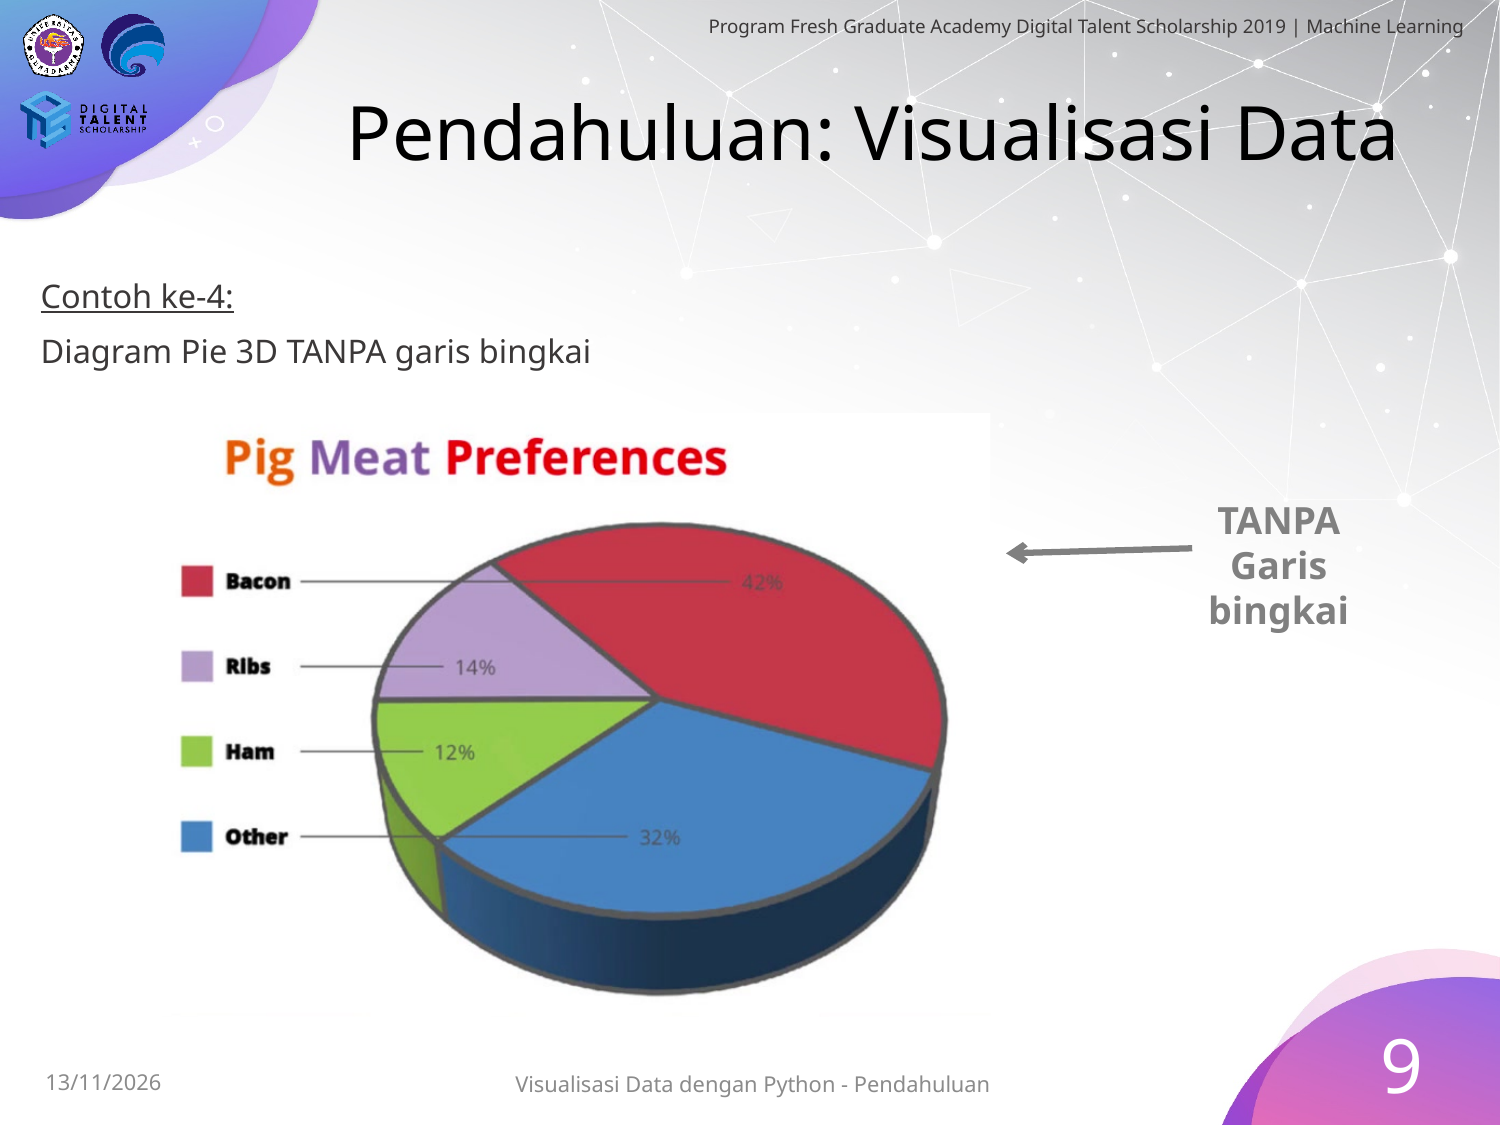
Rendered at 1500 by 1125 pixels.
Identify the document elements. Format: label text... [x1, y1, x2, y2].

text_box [1006, 548, 1193, 554]
text_box Contoh ke-4: Diagram Pie 3D TANPA garis bingkai [25, 268, 1472, 378]
picture [0, 0, 1500, 1125]
slide_number 9 [1327, 1025, 1477, 1115]
text_box TANPA Garis bingkai [1150, 470, 1408, 660]
footer Visualisasi Data dengan Python - Pendahuluan [386, 1053, 1121, 1114]
title Pendahuluan: Visualisasi Data [271, 66, 1477, 207]
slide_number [30, 1053, 272, 1114]
